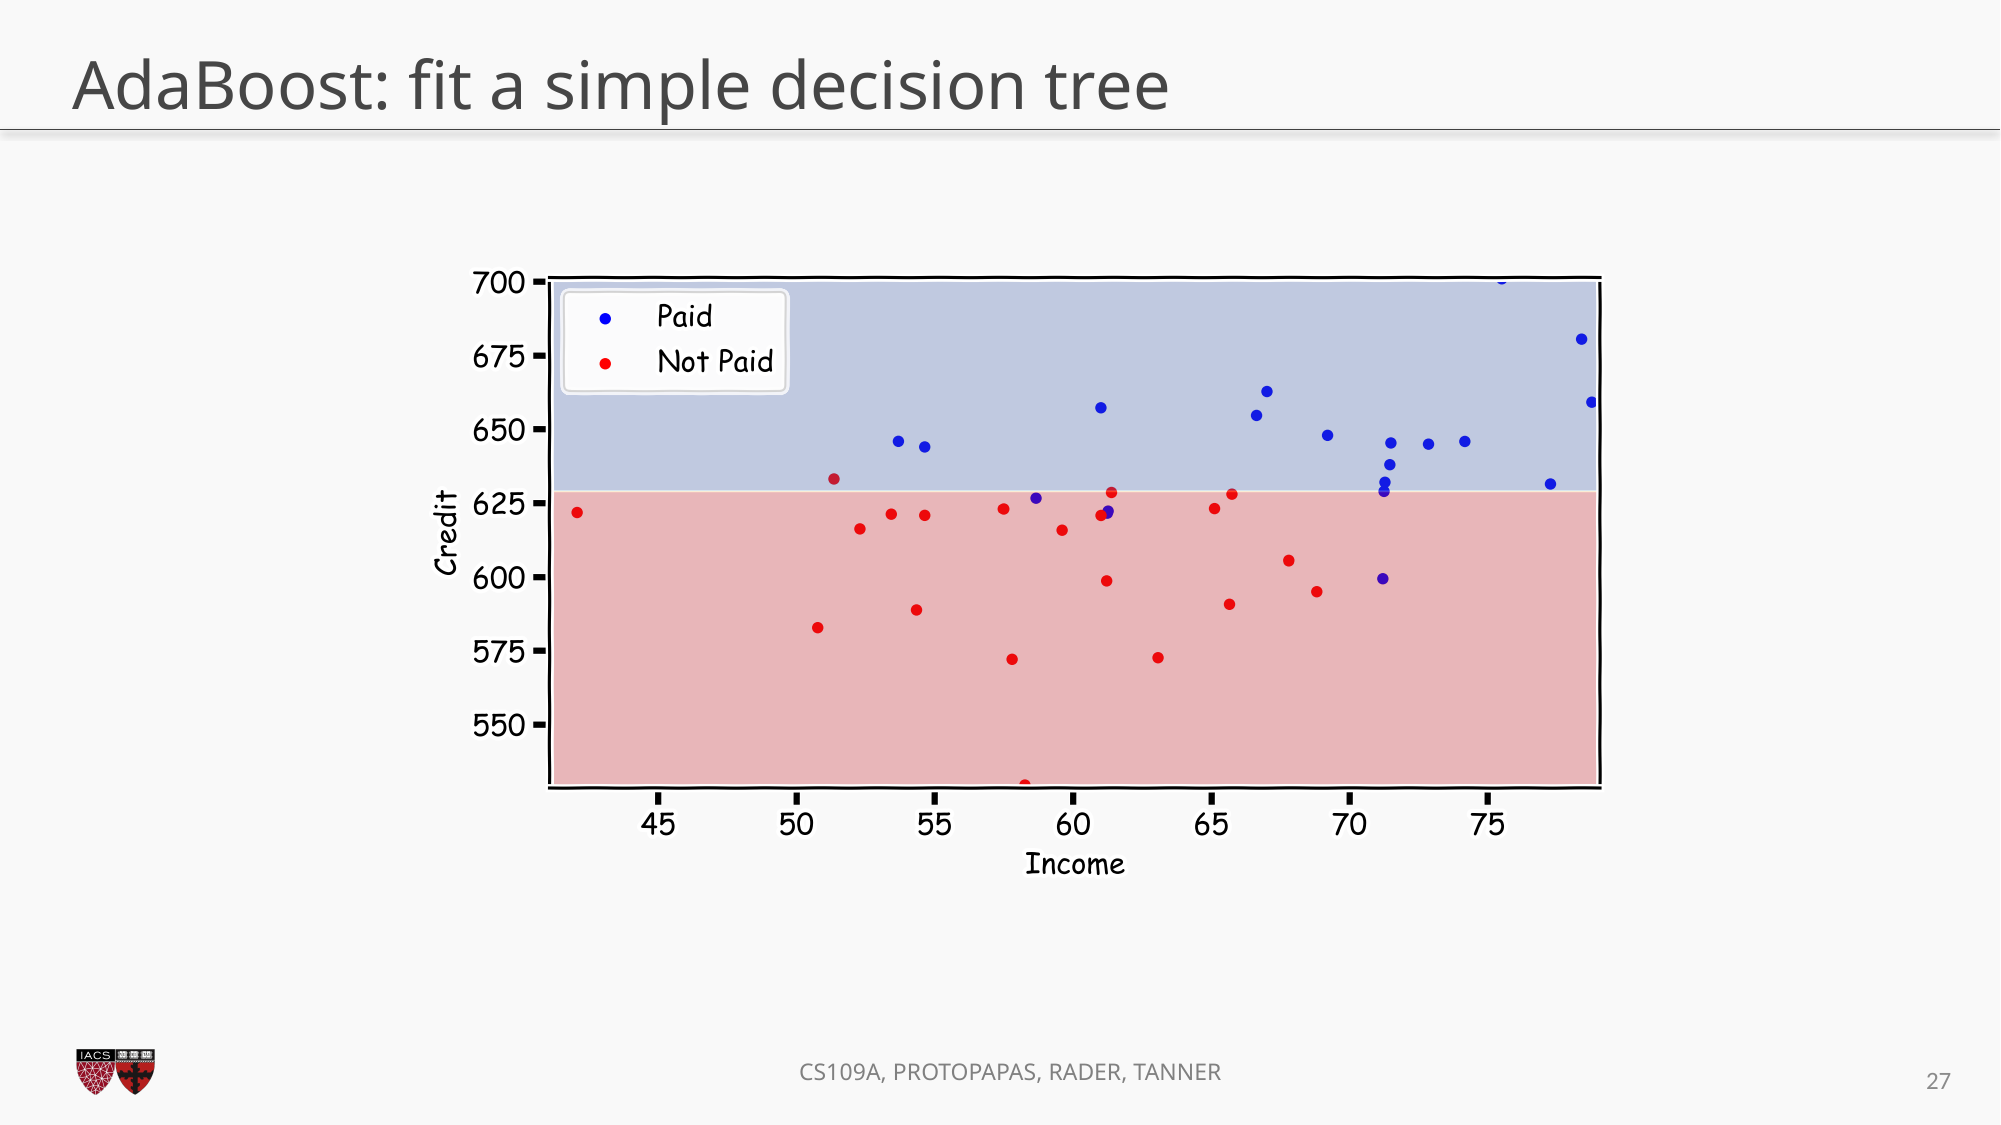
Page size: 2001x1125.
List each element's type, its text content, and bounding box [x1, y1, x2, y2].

slide_number 27 [1500, 1050, 1967, 1110]
picture [249, 187, 1751, 938]
title AdaBoost: fit a simple decision tree [57, 35, 1943, 162]
picture [75, 1049, 155, 1095]
